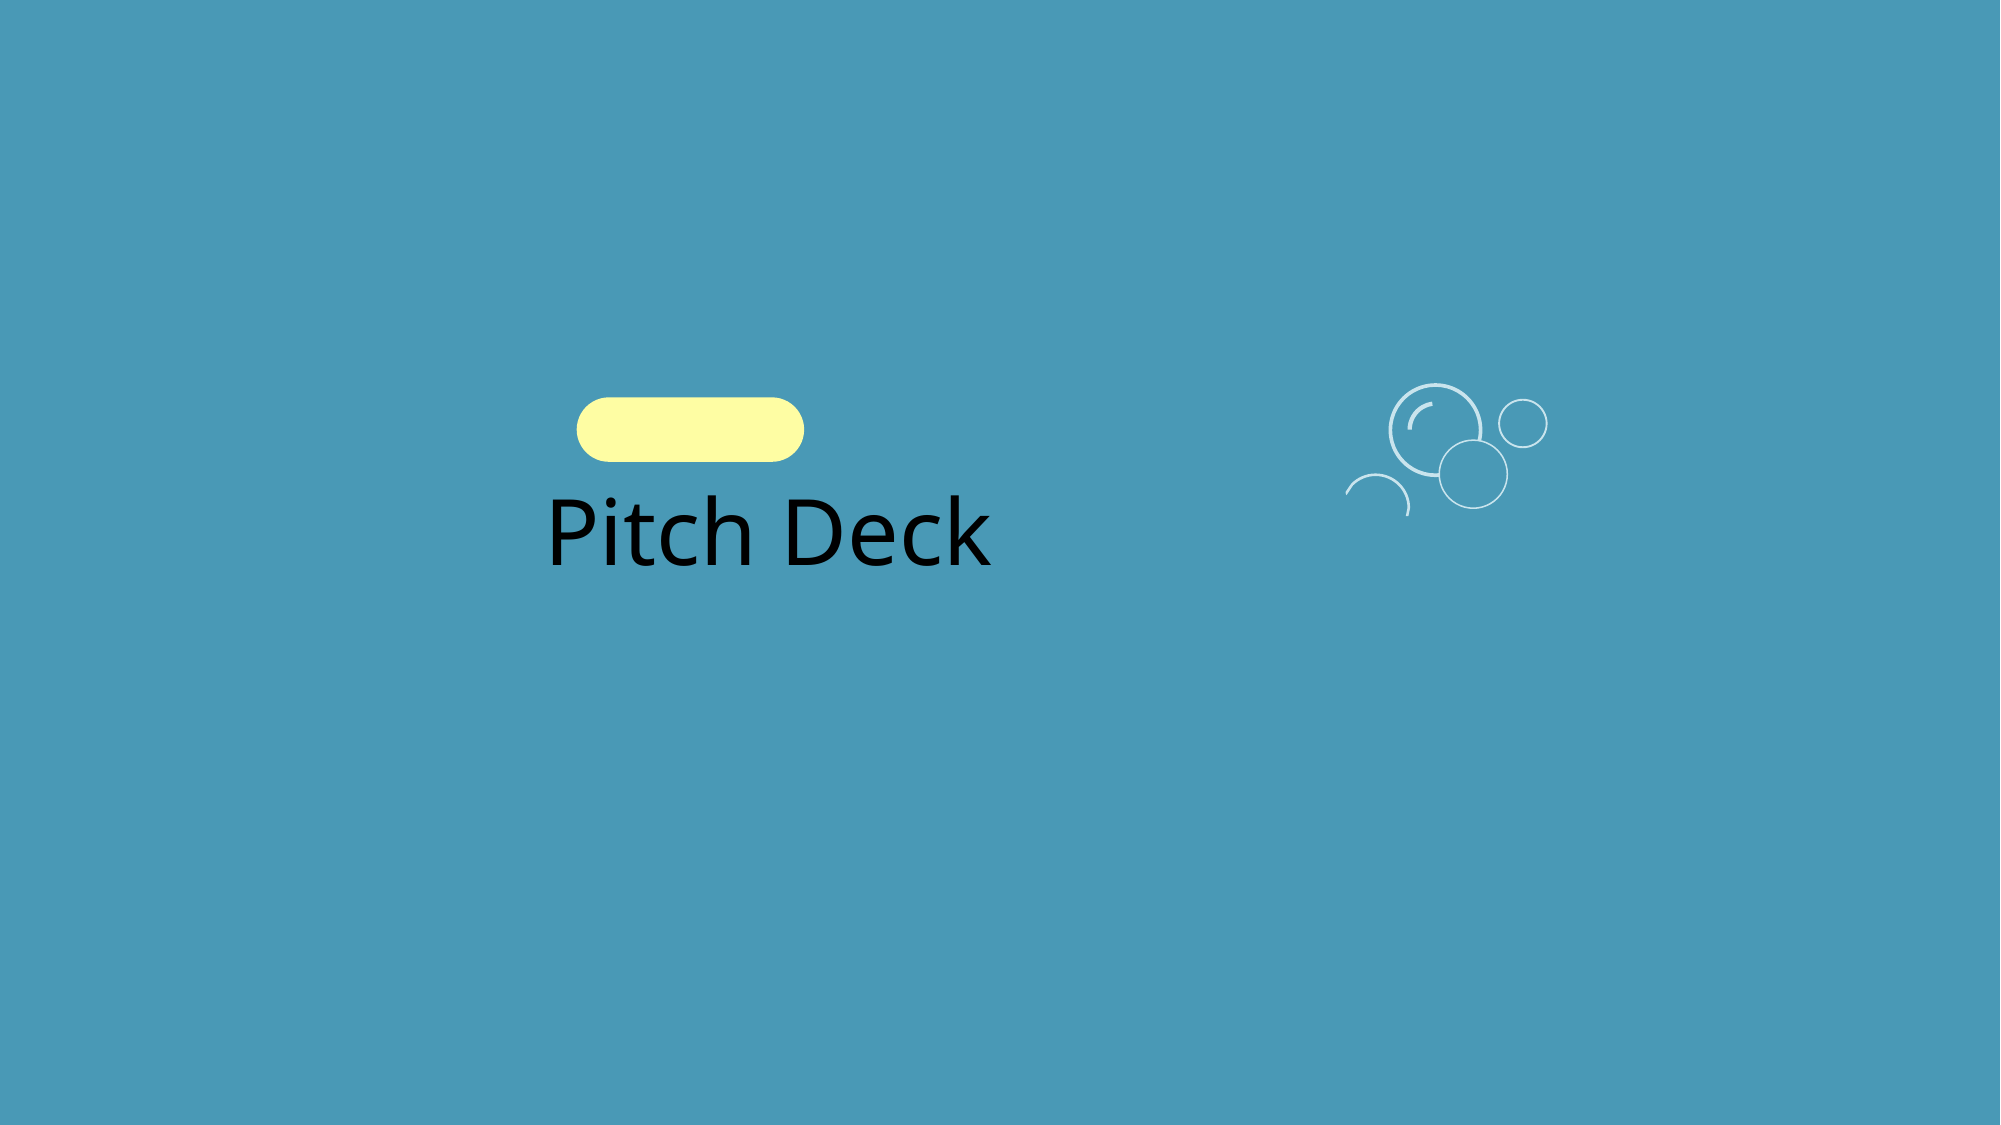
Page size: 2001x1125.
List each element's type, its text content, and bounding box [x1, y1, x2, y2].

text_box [1345, 383, 1548, 517]
text_box Pitch Deck [529, 466, 1548, 591]
text_box [575, 396, 806, 463]
